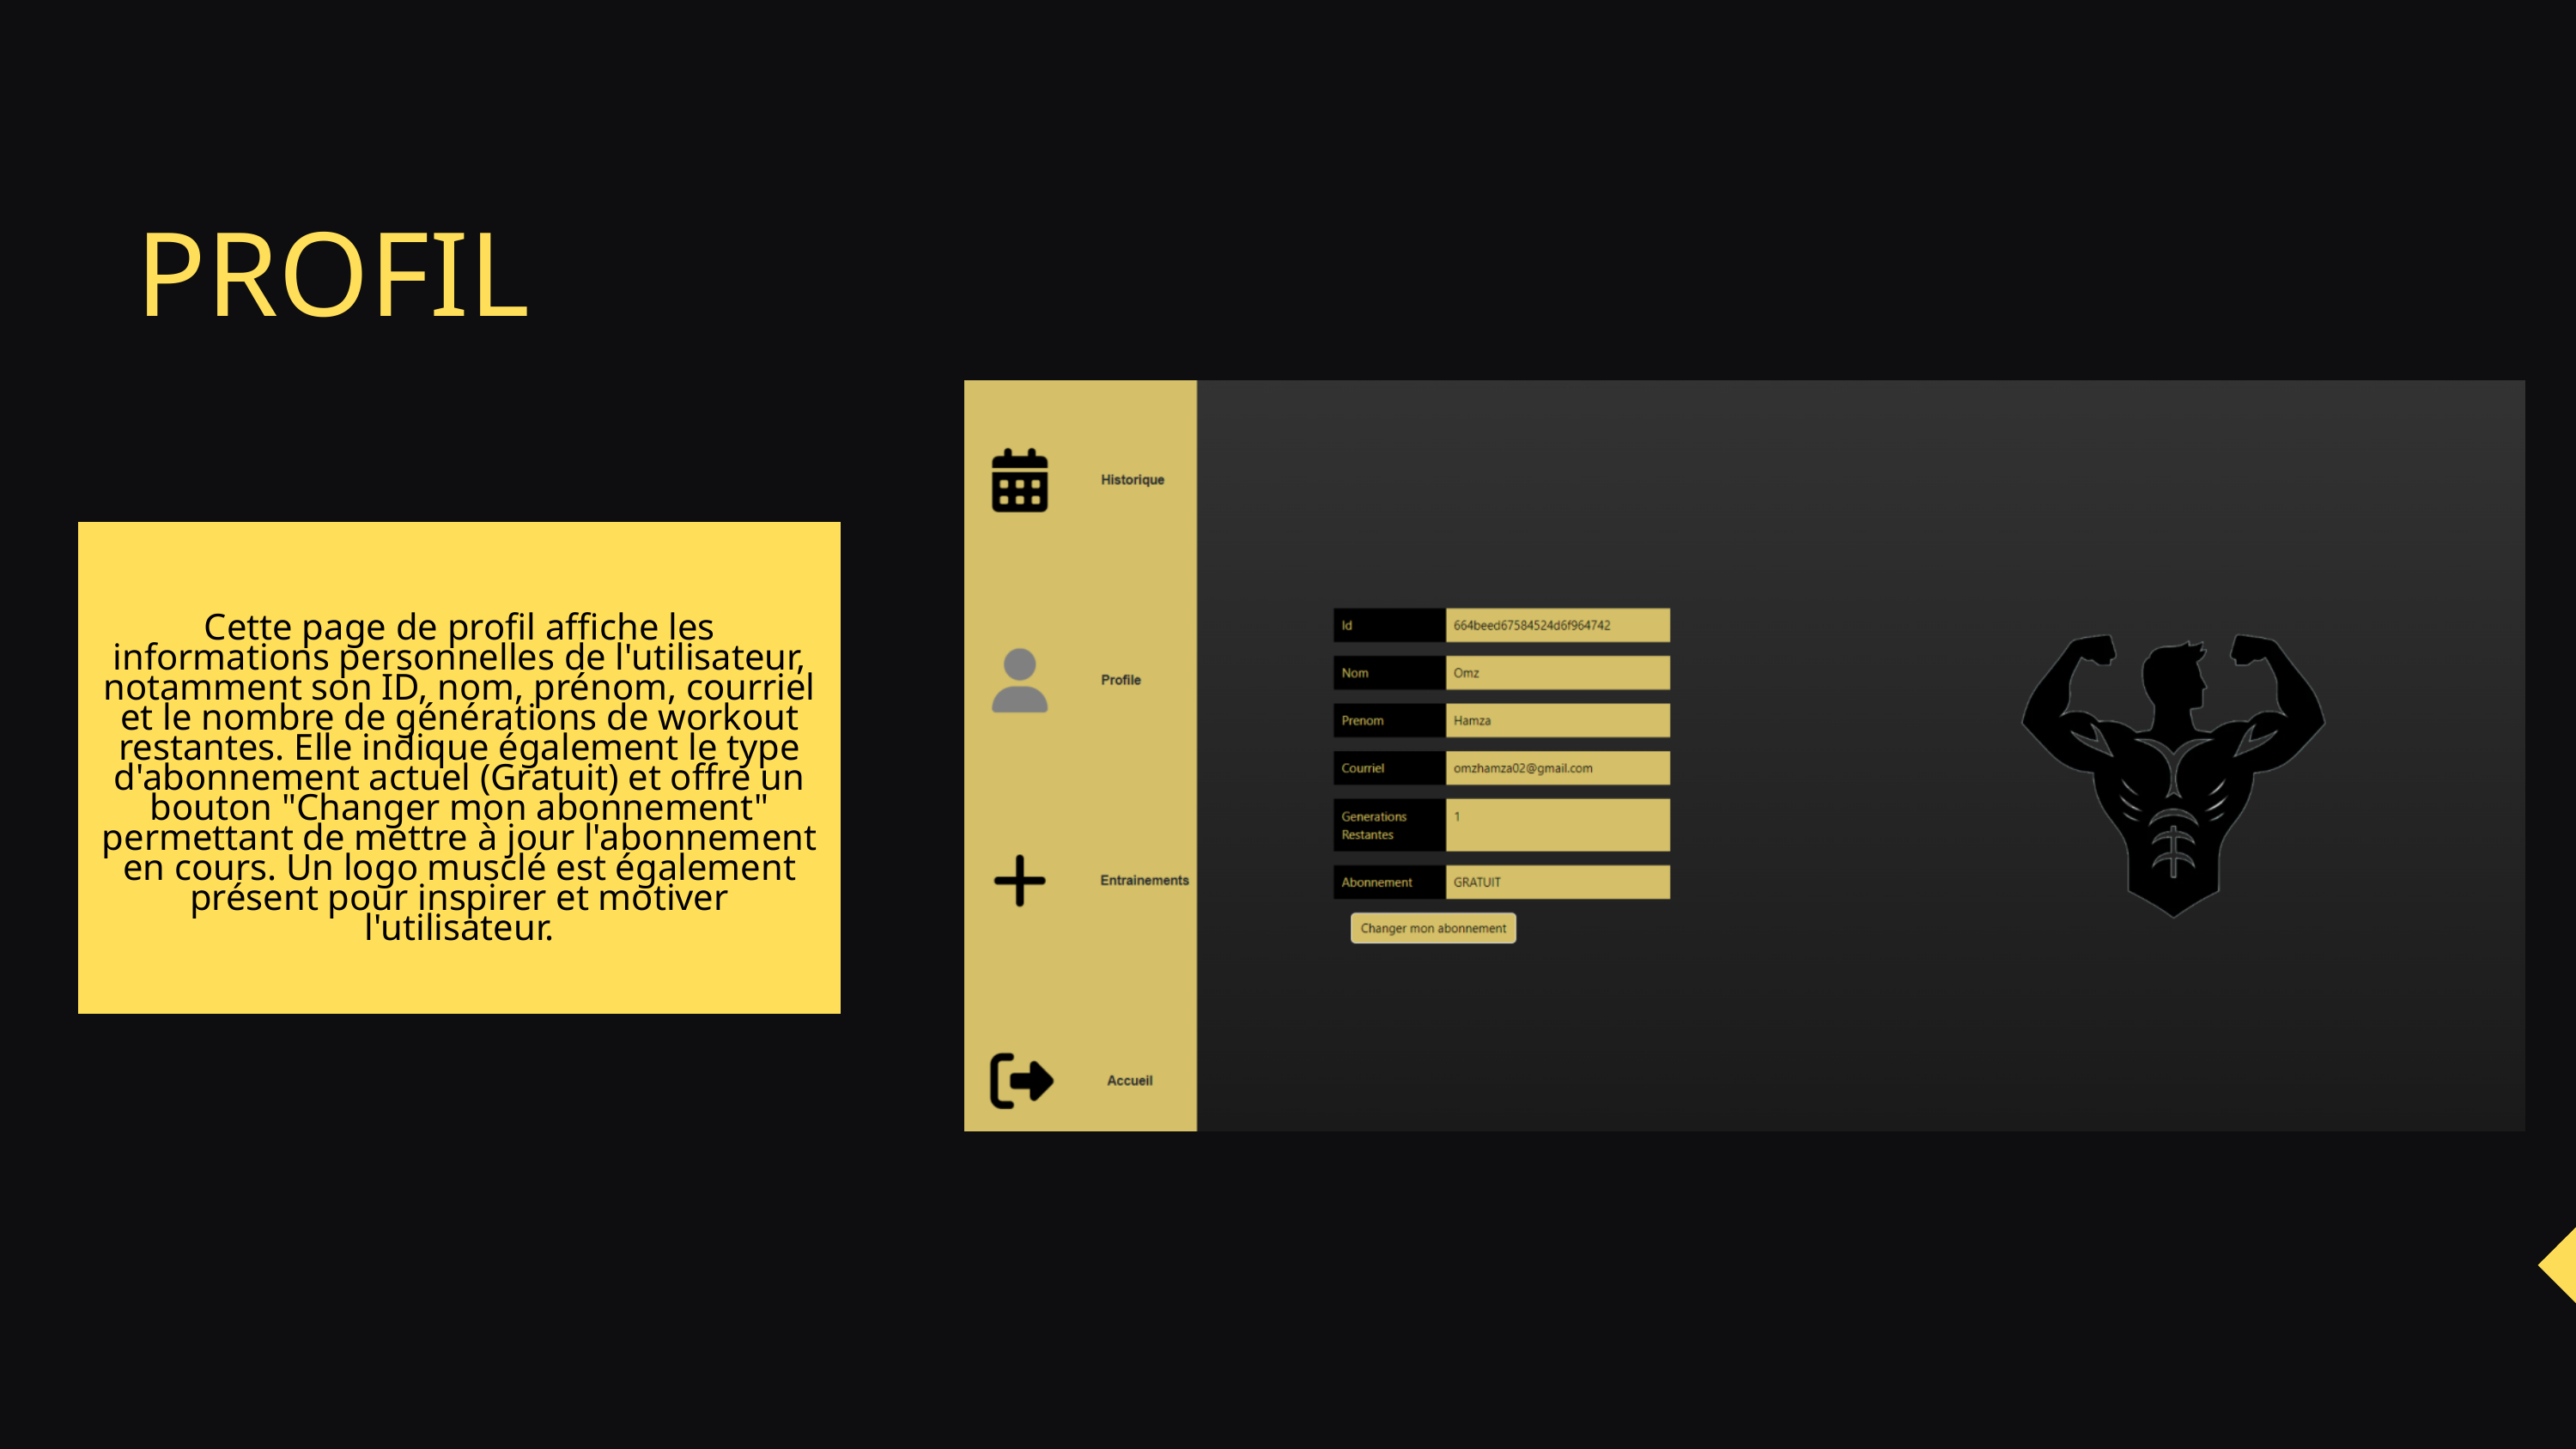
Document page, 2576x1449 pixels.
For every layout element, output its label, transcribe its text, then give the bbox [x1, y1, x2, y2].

text_box PROFIL [136, 177, 1073, 340]
text_box [92, 380, 1048, 1258]
text_box [2499, 1149, 2576, 1304]
picture [963, 380, 2525, 1132]
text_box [78, 498, 841, 1015]
